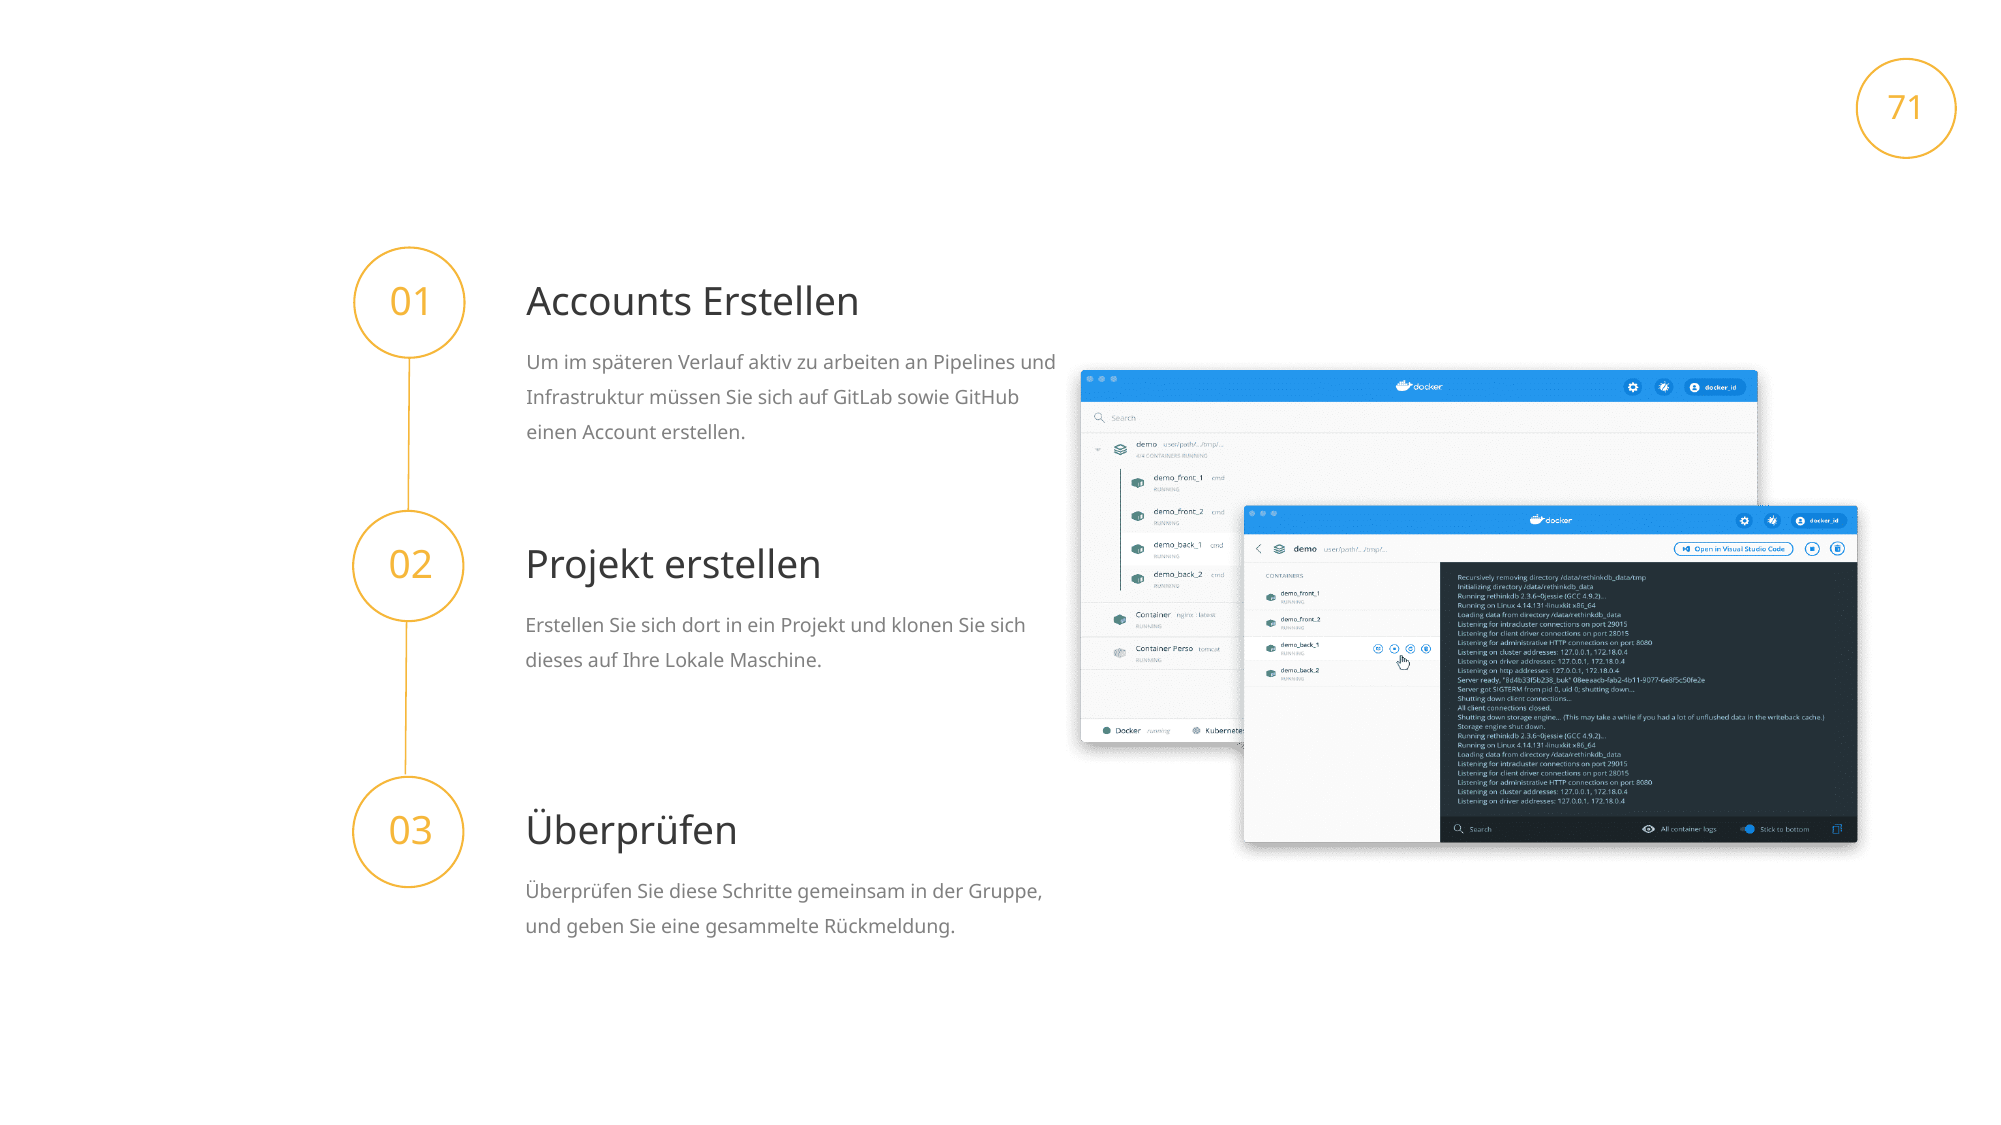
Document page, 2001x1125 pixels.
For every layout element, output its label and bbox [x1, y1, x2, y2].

text_box [354, 247, 1079, 448]
text_box [353, 776, 1078, 942]
text_box [353, 510, 1078, 676]
text_box [1856, 58, 1956, 158]
picture [1066, 253, 1885, 988]
